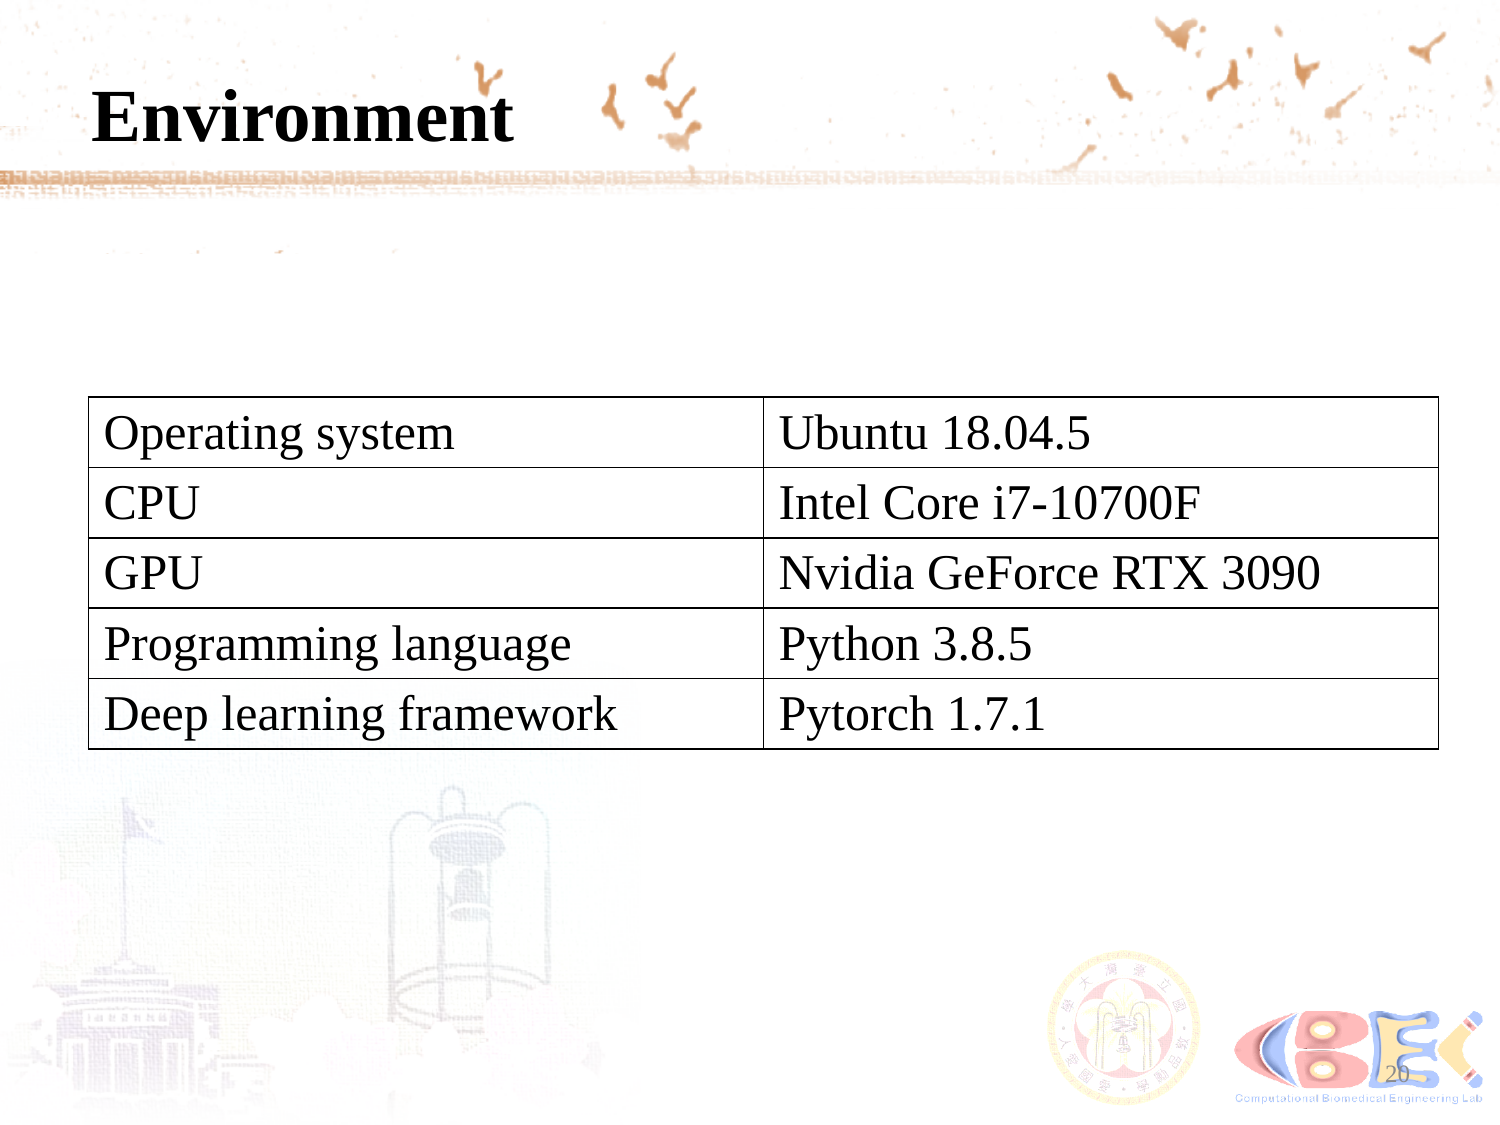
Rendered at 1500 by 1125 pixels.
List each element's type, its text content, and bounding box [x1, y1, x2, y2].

table_cell GPU [89, 539, 763, 607]
table_header Ubuntu 18.04.5 [764, 398, 1438, 467]
table_cell Programming language [89, 609, 763, 678]
slide_number 20 [1074, 1042, 1425, 1103]
table_cell Pytorch 1.7.1 [764, 679, 1438, 748]
table_cell Python 3.8.5 [764, 609, 1438, 678]
table_cell Intel Core i7-10700F [764, 468, 1438, 537]
picture [1234, 1011, 1483, 1105]
title Environment [76, 17, 1427, 205]
table_cell Nvidia GeForce RTX 3090 [764, 539, 1438, 607]
table_cell Deep learning framework [89, 679, 763, 748]
table_cell CPU [89, 468, 763, 537]
table_header Operating system [89, 398, 763, 467]
